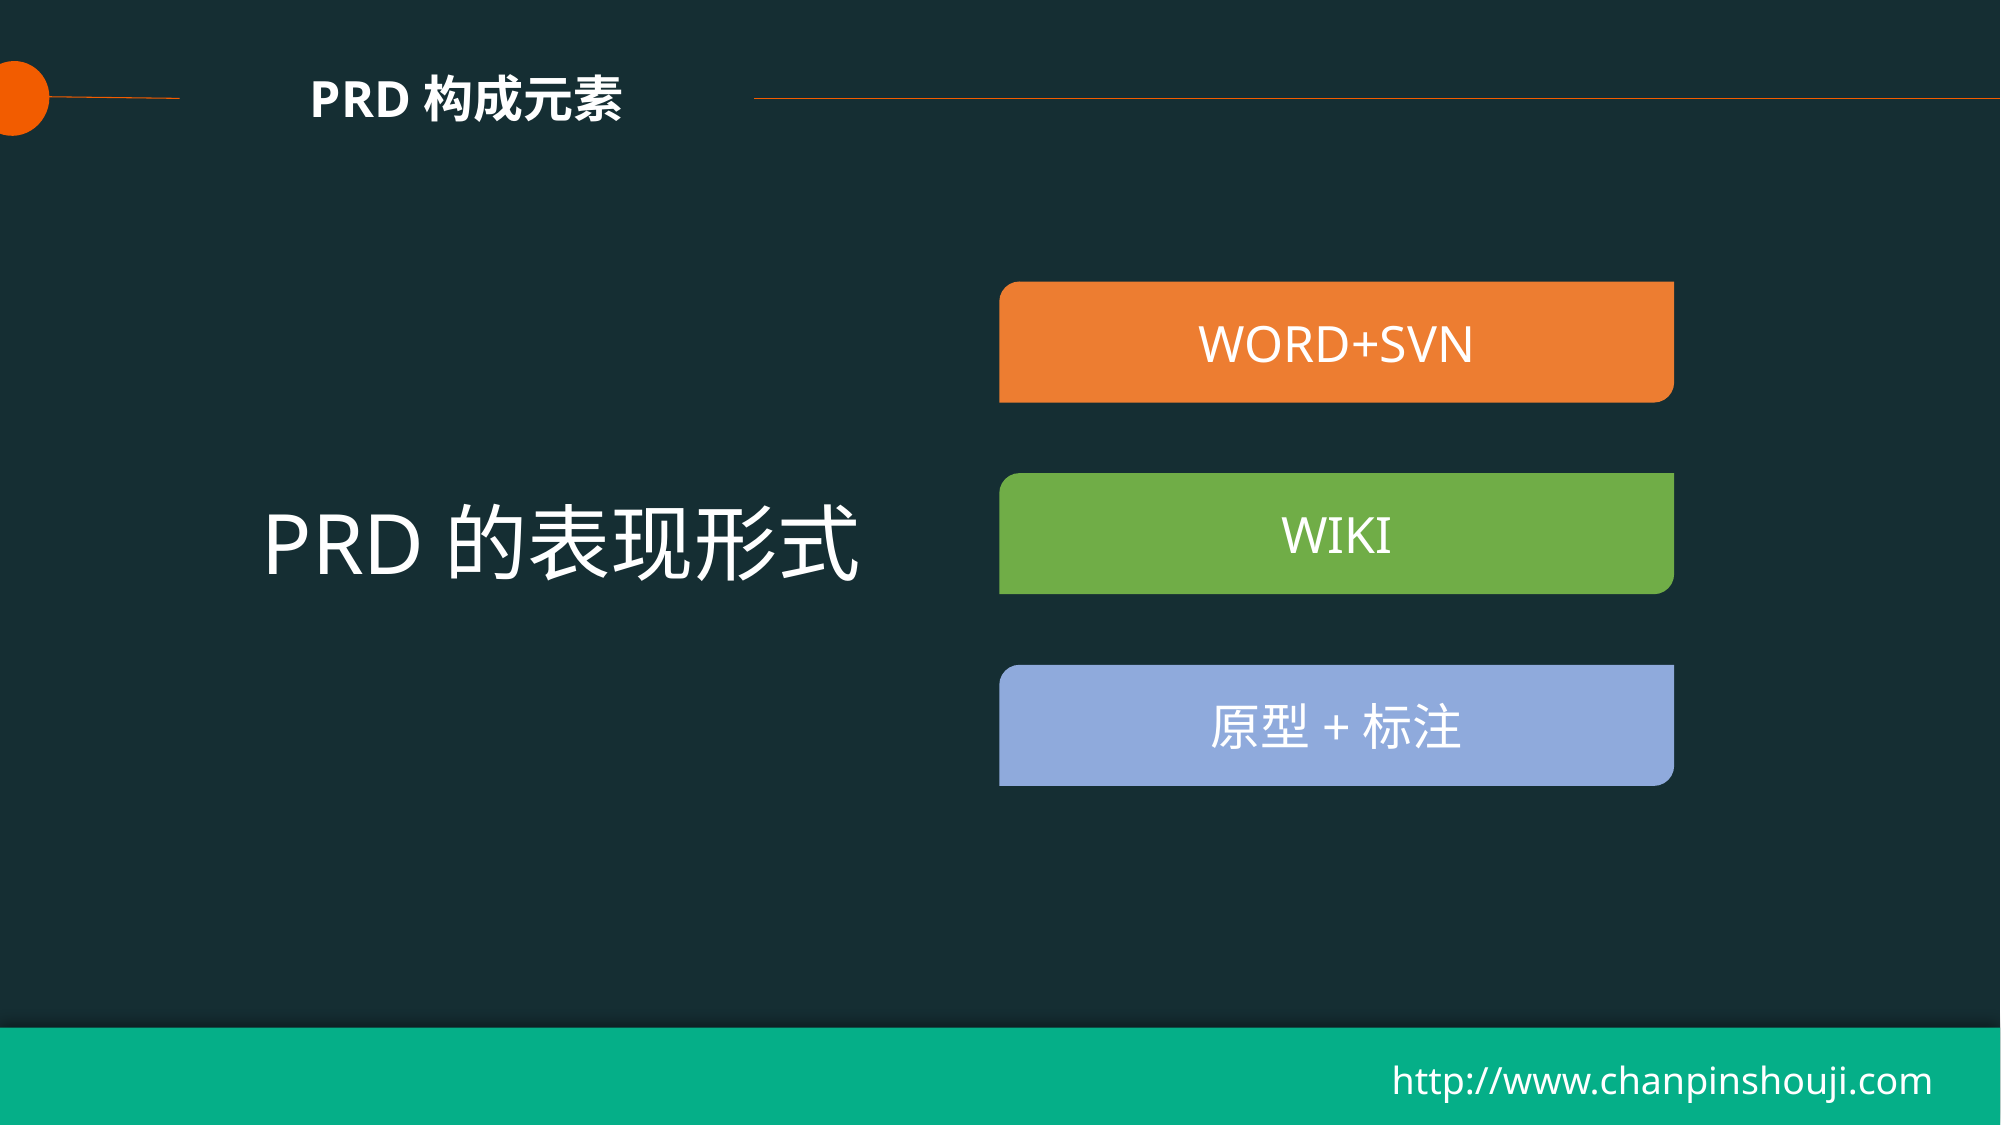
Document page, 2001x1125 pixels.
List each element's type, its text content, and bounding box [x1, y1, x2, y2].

text_box PRD的表现形式 [247, 483, 892, 599]
text_box WIKI [998, 471, 1676, 596]
text_box 原型+标注 [998, 663, 1676, 787]
text_box PRD构成元素 [183, 60, 750, 136]
text_box WORD+SVN [998, 280, 1676, 404]
text_box http://www.chanpinshouji.com [1376, 1049, 2000, 1110]
